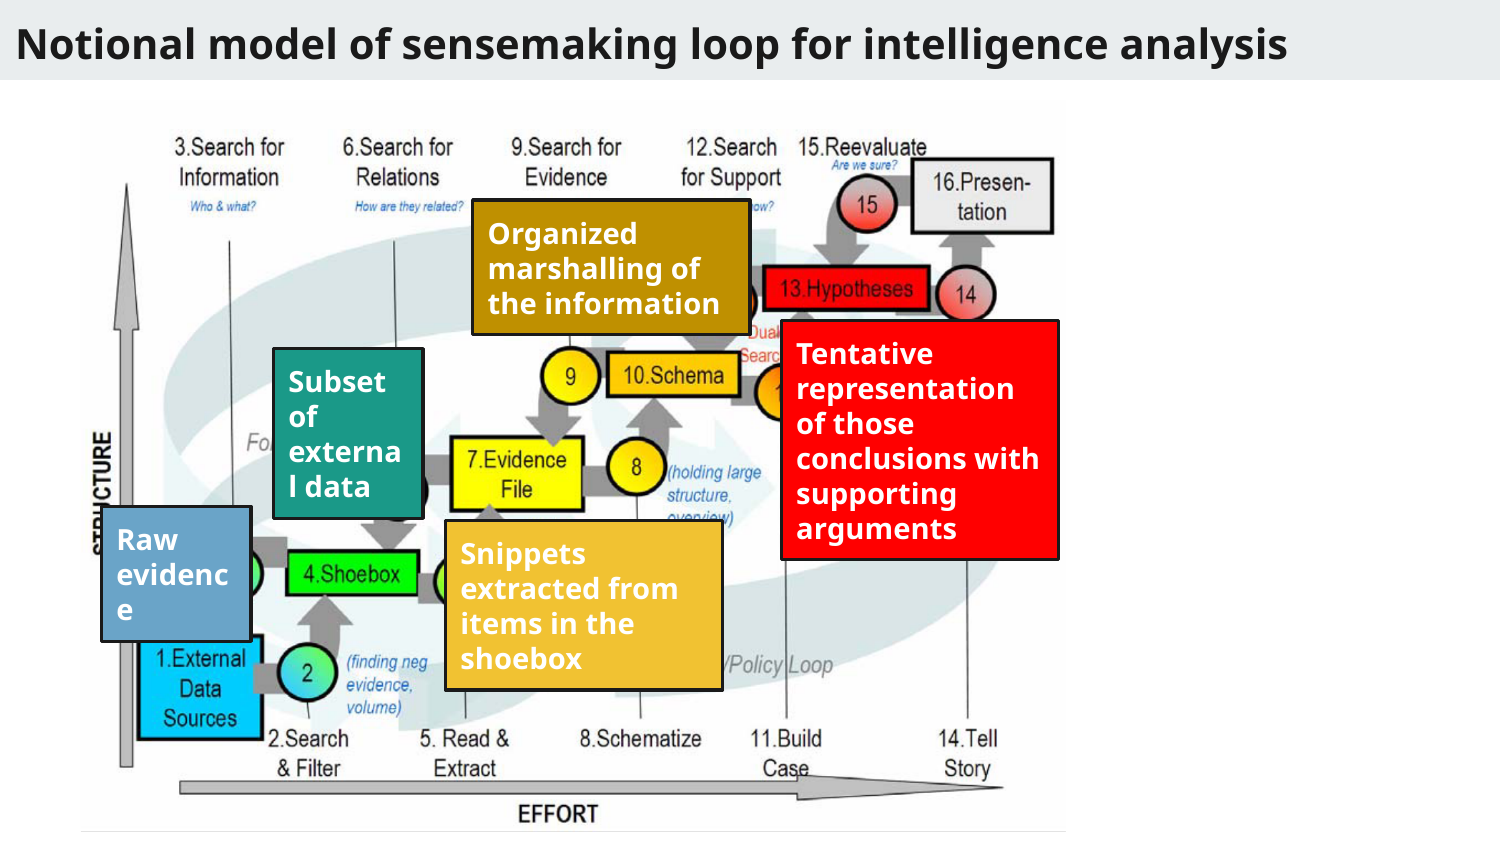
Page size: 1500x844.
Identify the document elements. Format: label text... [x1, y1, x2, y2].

picture [24, 100, 1084, 832]
title Notional model of sensemaking loop for intelligence analysis [0, 0, 1460, 88]
